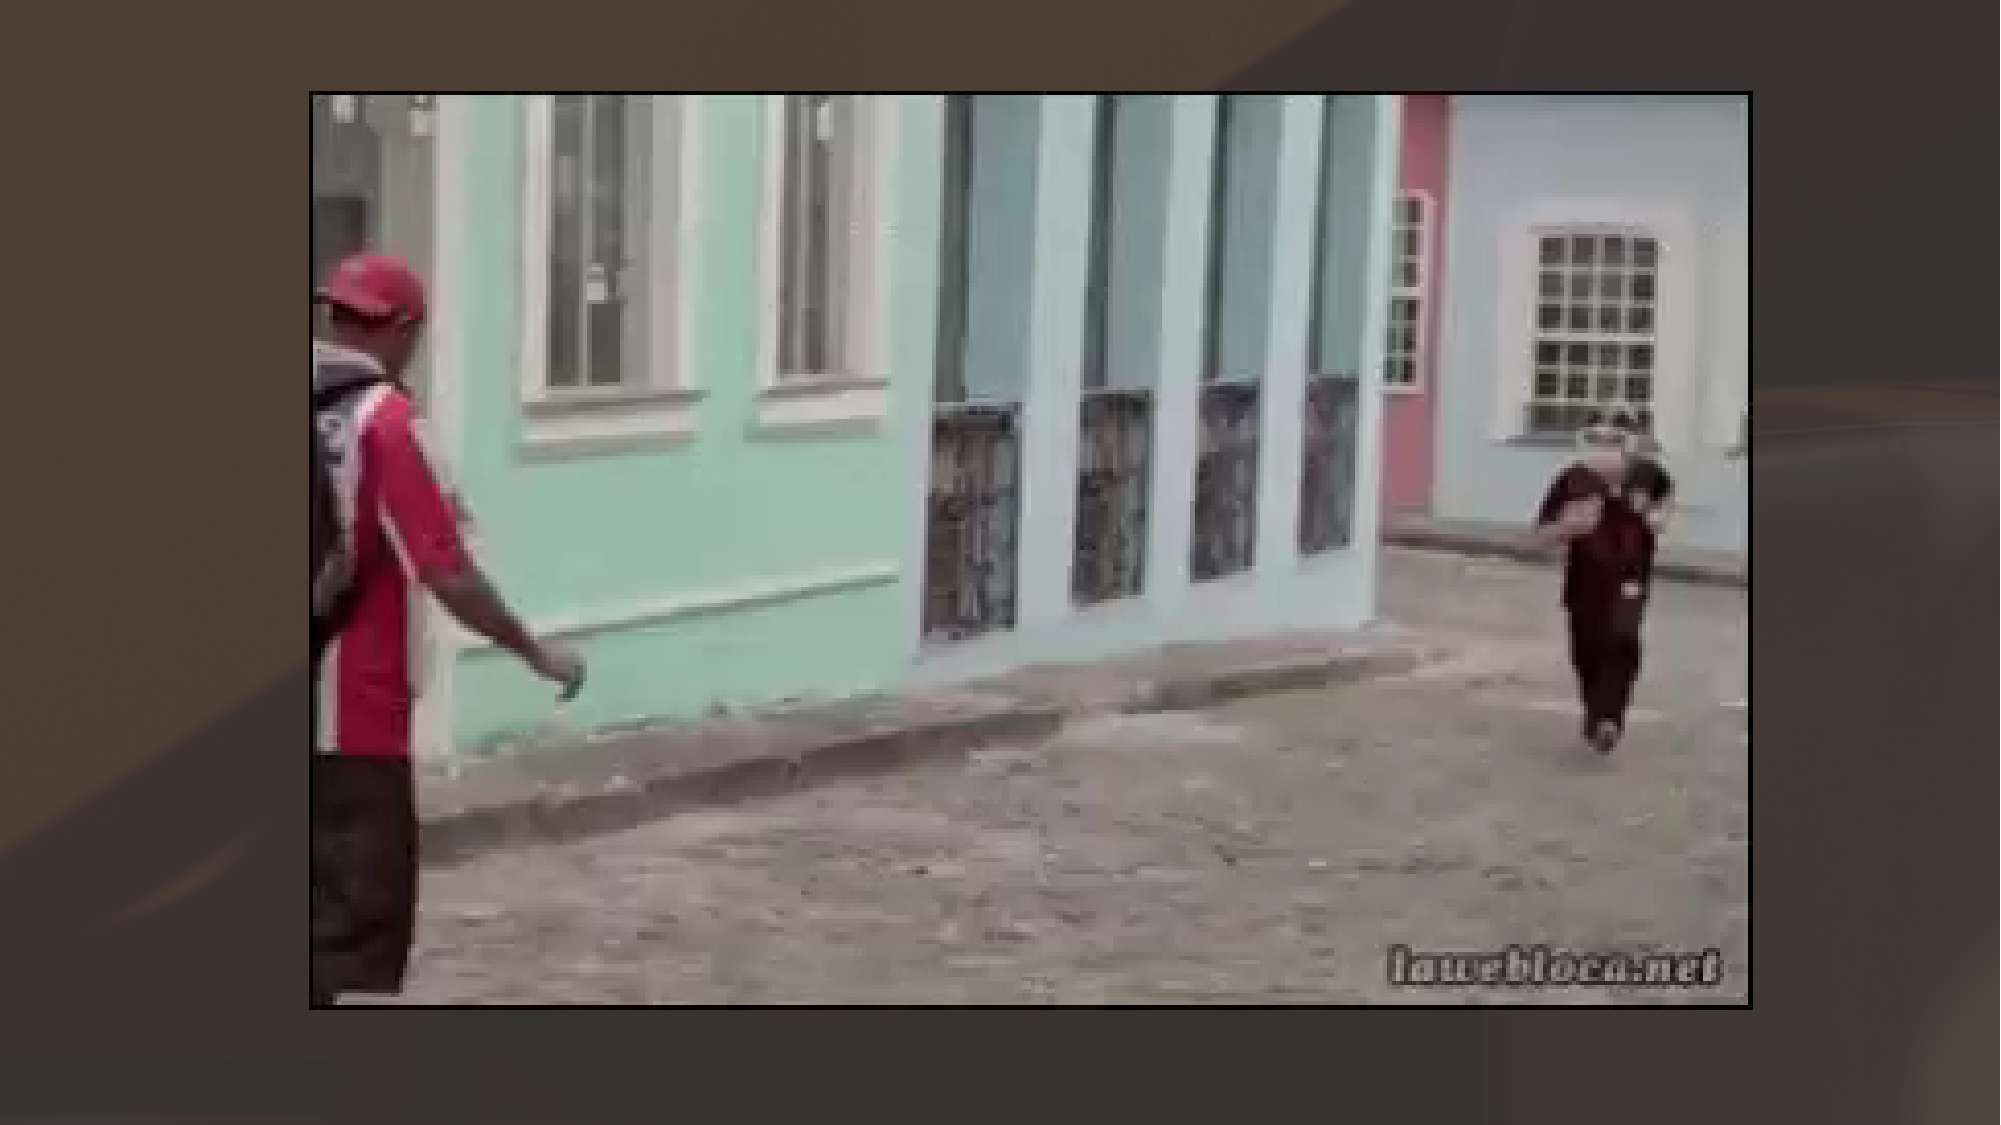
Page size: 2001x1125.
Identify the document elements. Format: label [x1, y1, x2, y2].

text_box [308, 90, 1754, 1011]
picture [0, 0, 2000, 1125]
